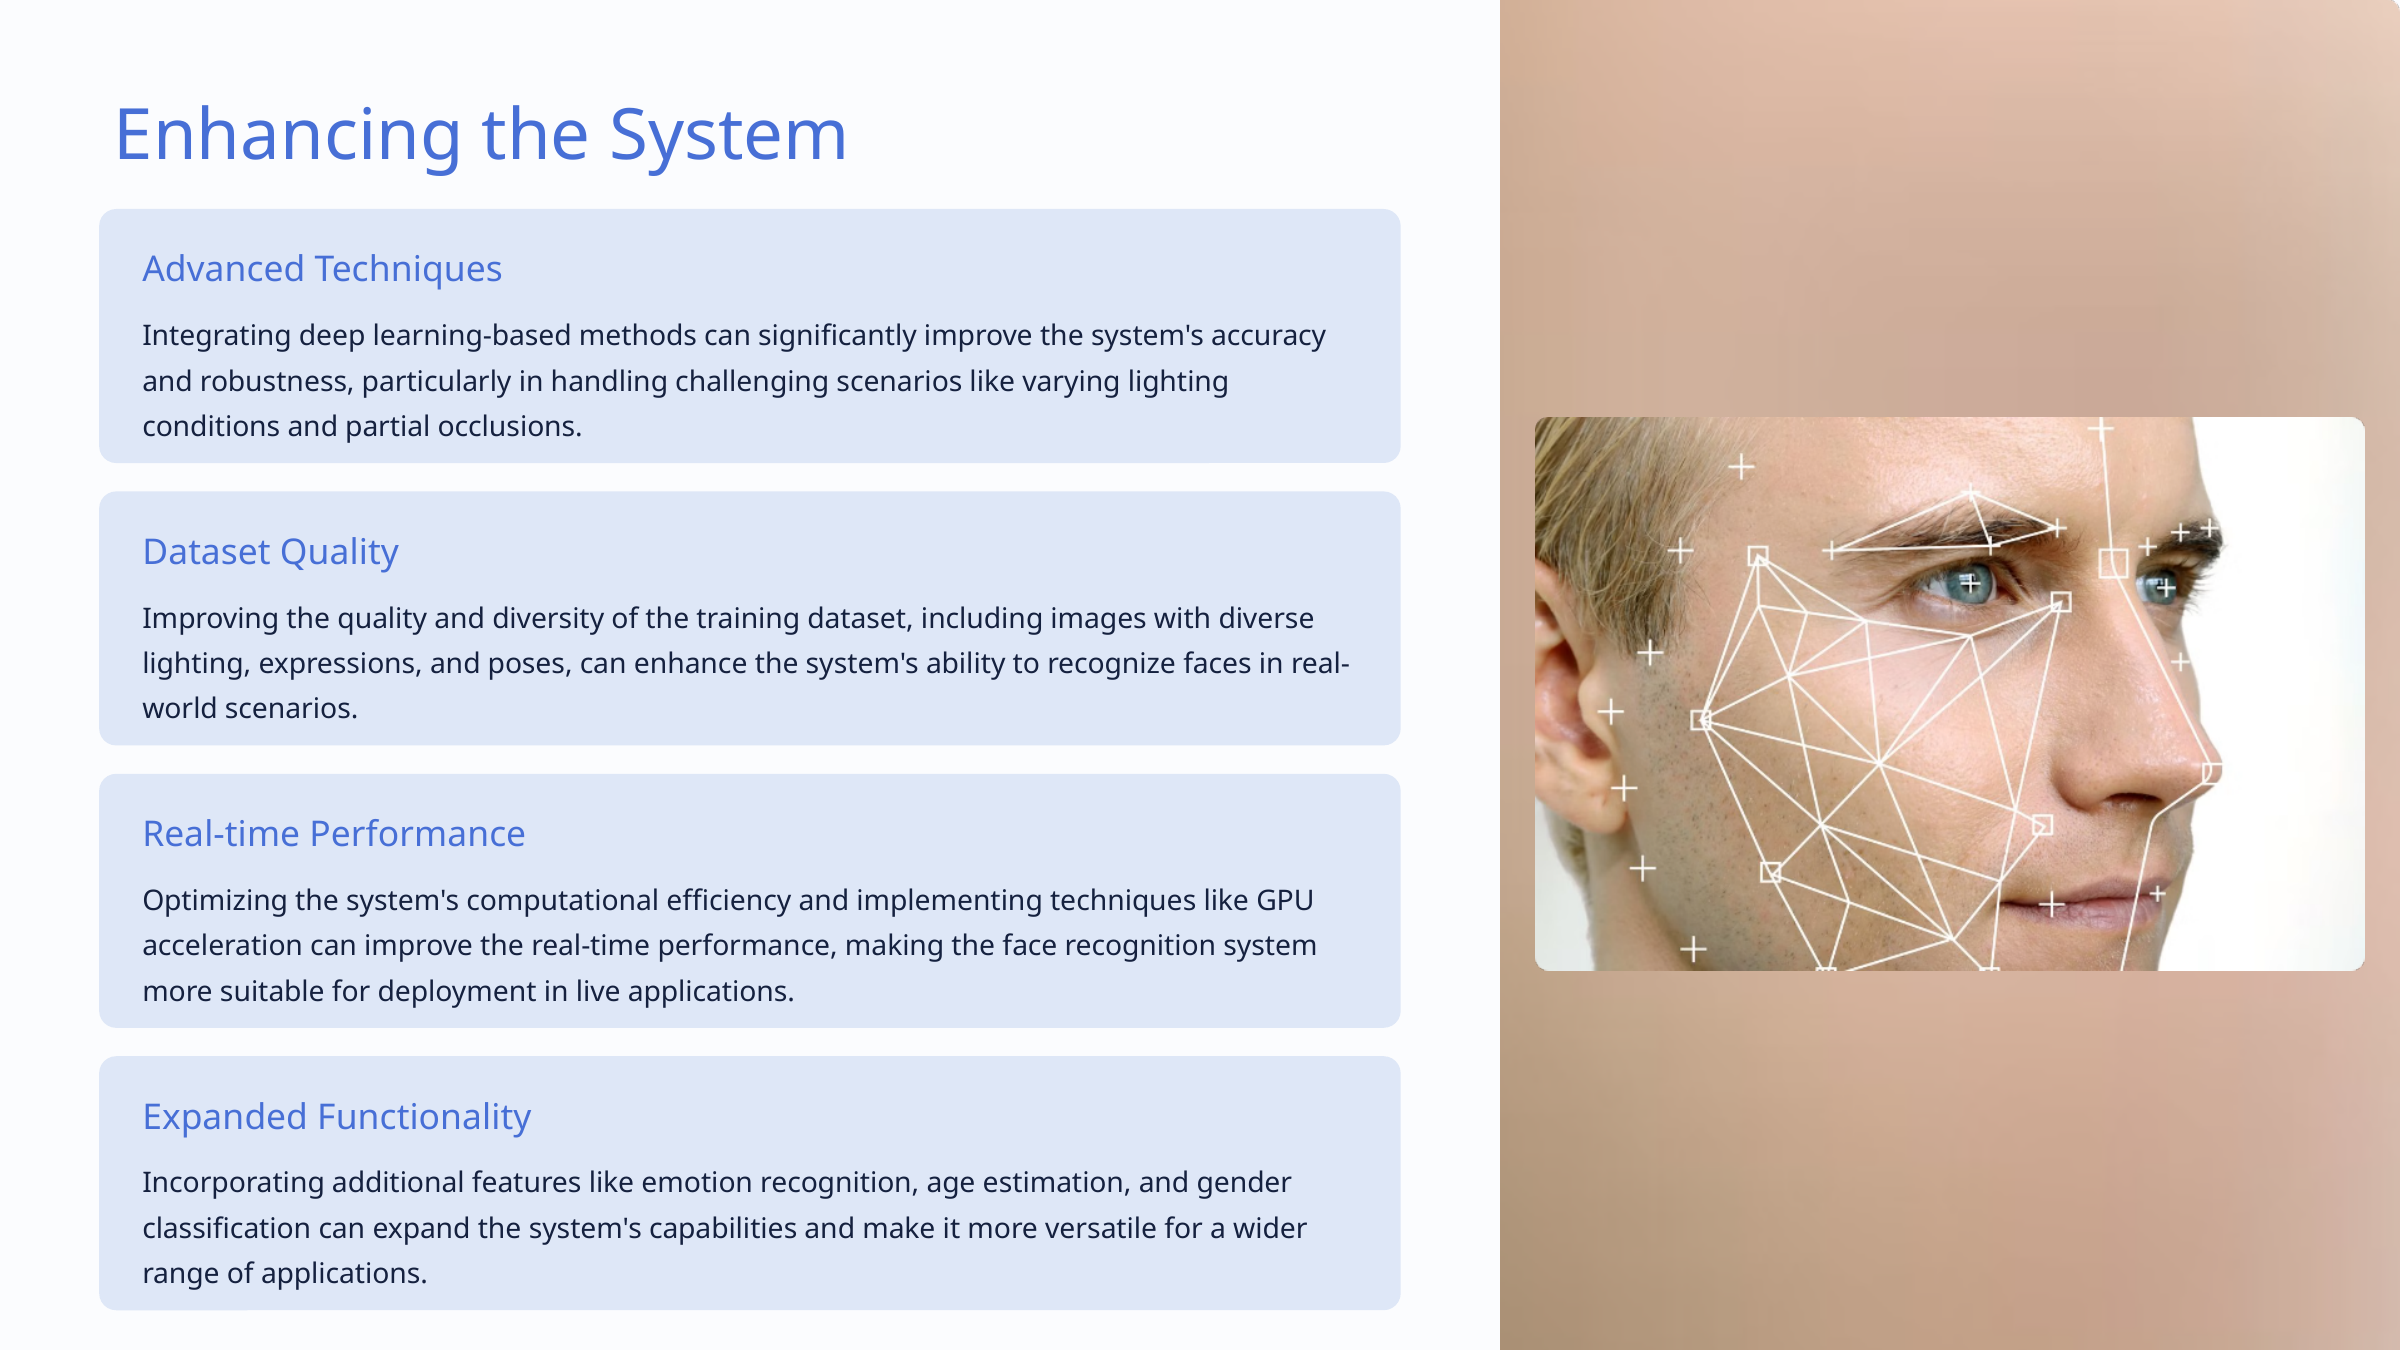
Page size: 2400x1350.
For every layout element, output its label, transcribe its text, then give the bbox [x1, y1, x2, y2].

text_box Integrating deep learning-based methods can significantly improve the system's accuracy and robustness, particularly in handling challenging scenarios like varying lighting conditions and partial occlusions. [127, 298, 1373, 435]
text_box Improving the quality and diversity of the training dataset, including images with diverse lighting, expressions, and poses, can enhance the system's ability to recognize faces in real-world scenarios. [127, 581, 1373, 718]
text_box Enhancing the System [99, 77, 857, 167]
text_box Optimizing the system's computational efficiency and implementing techniques like GPU acceleration can improve the real-time performance, making the face recognition system more suitable for deployment in live applications. [127, 863, 1373, 1000]
text_box Advanced Techniques [127, 237, 500, 282]
text_box Real-time Performance [127, 802, 516, 847]
picture [1499, 0, 2400, 1350]
text_box Incorporating additional features like emotion recognition, age estimation, and gender classification can expand the system's capabilities and make it more versatile for a wider range of applications. [127, 1145, 1373, 1282]
text_box [99, 773, 1401, 1028]
text_box [99, 1056, 1401, 1311]
text_box Expanded Functionality [127, 1084, 531, 1129]
text_box [99, 491, 1401, 746]
text_box [99, 208, 1401, 464]
text_box [0, 0, 1499, 1350]
text_box Dataset Quality [127, 519, 482, 564]
